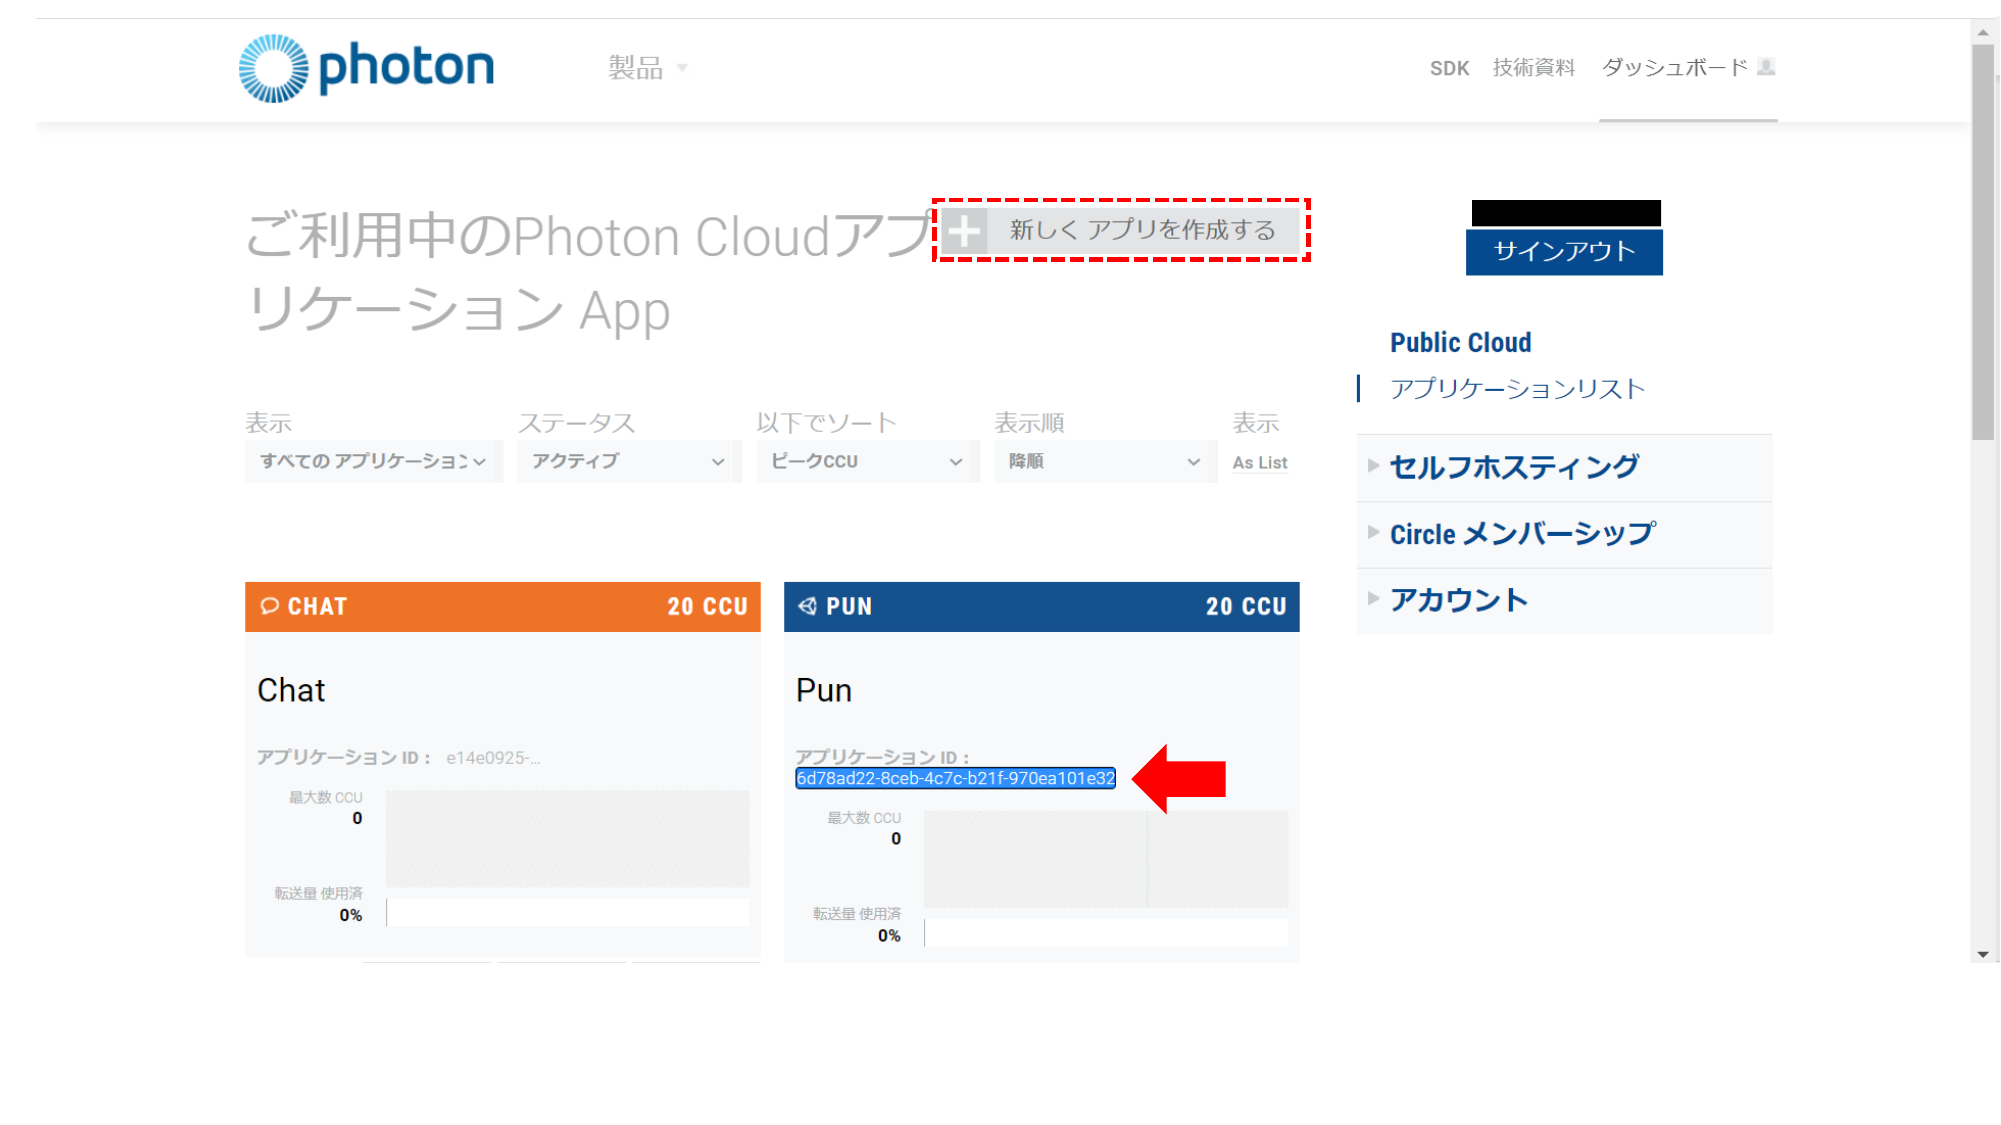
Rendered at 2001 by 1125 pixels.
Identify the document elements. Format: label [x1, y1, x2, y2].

text_box [36, 16, 2000, 963]
